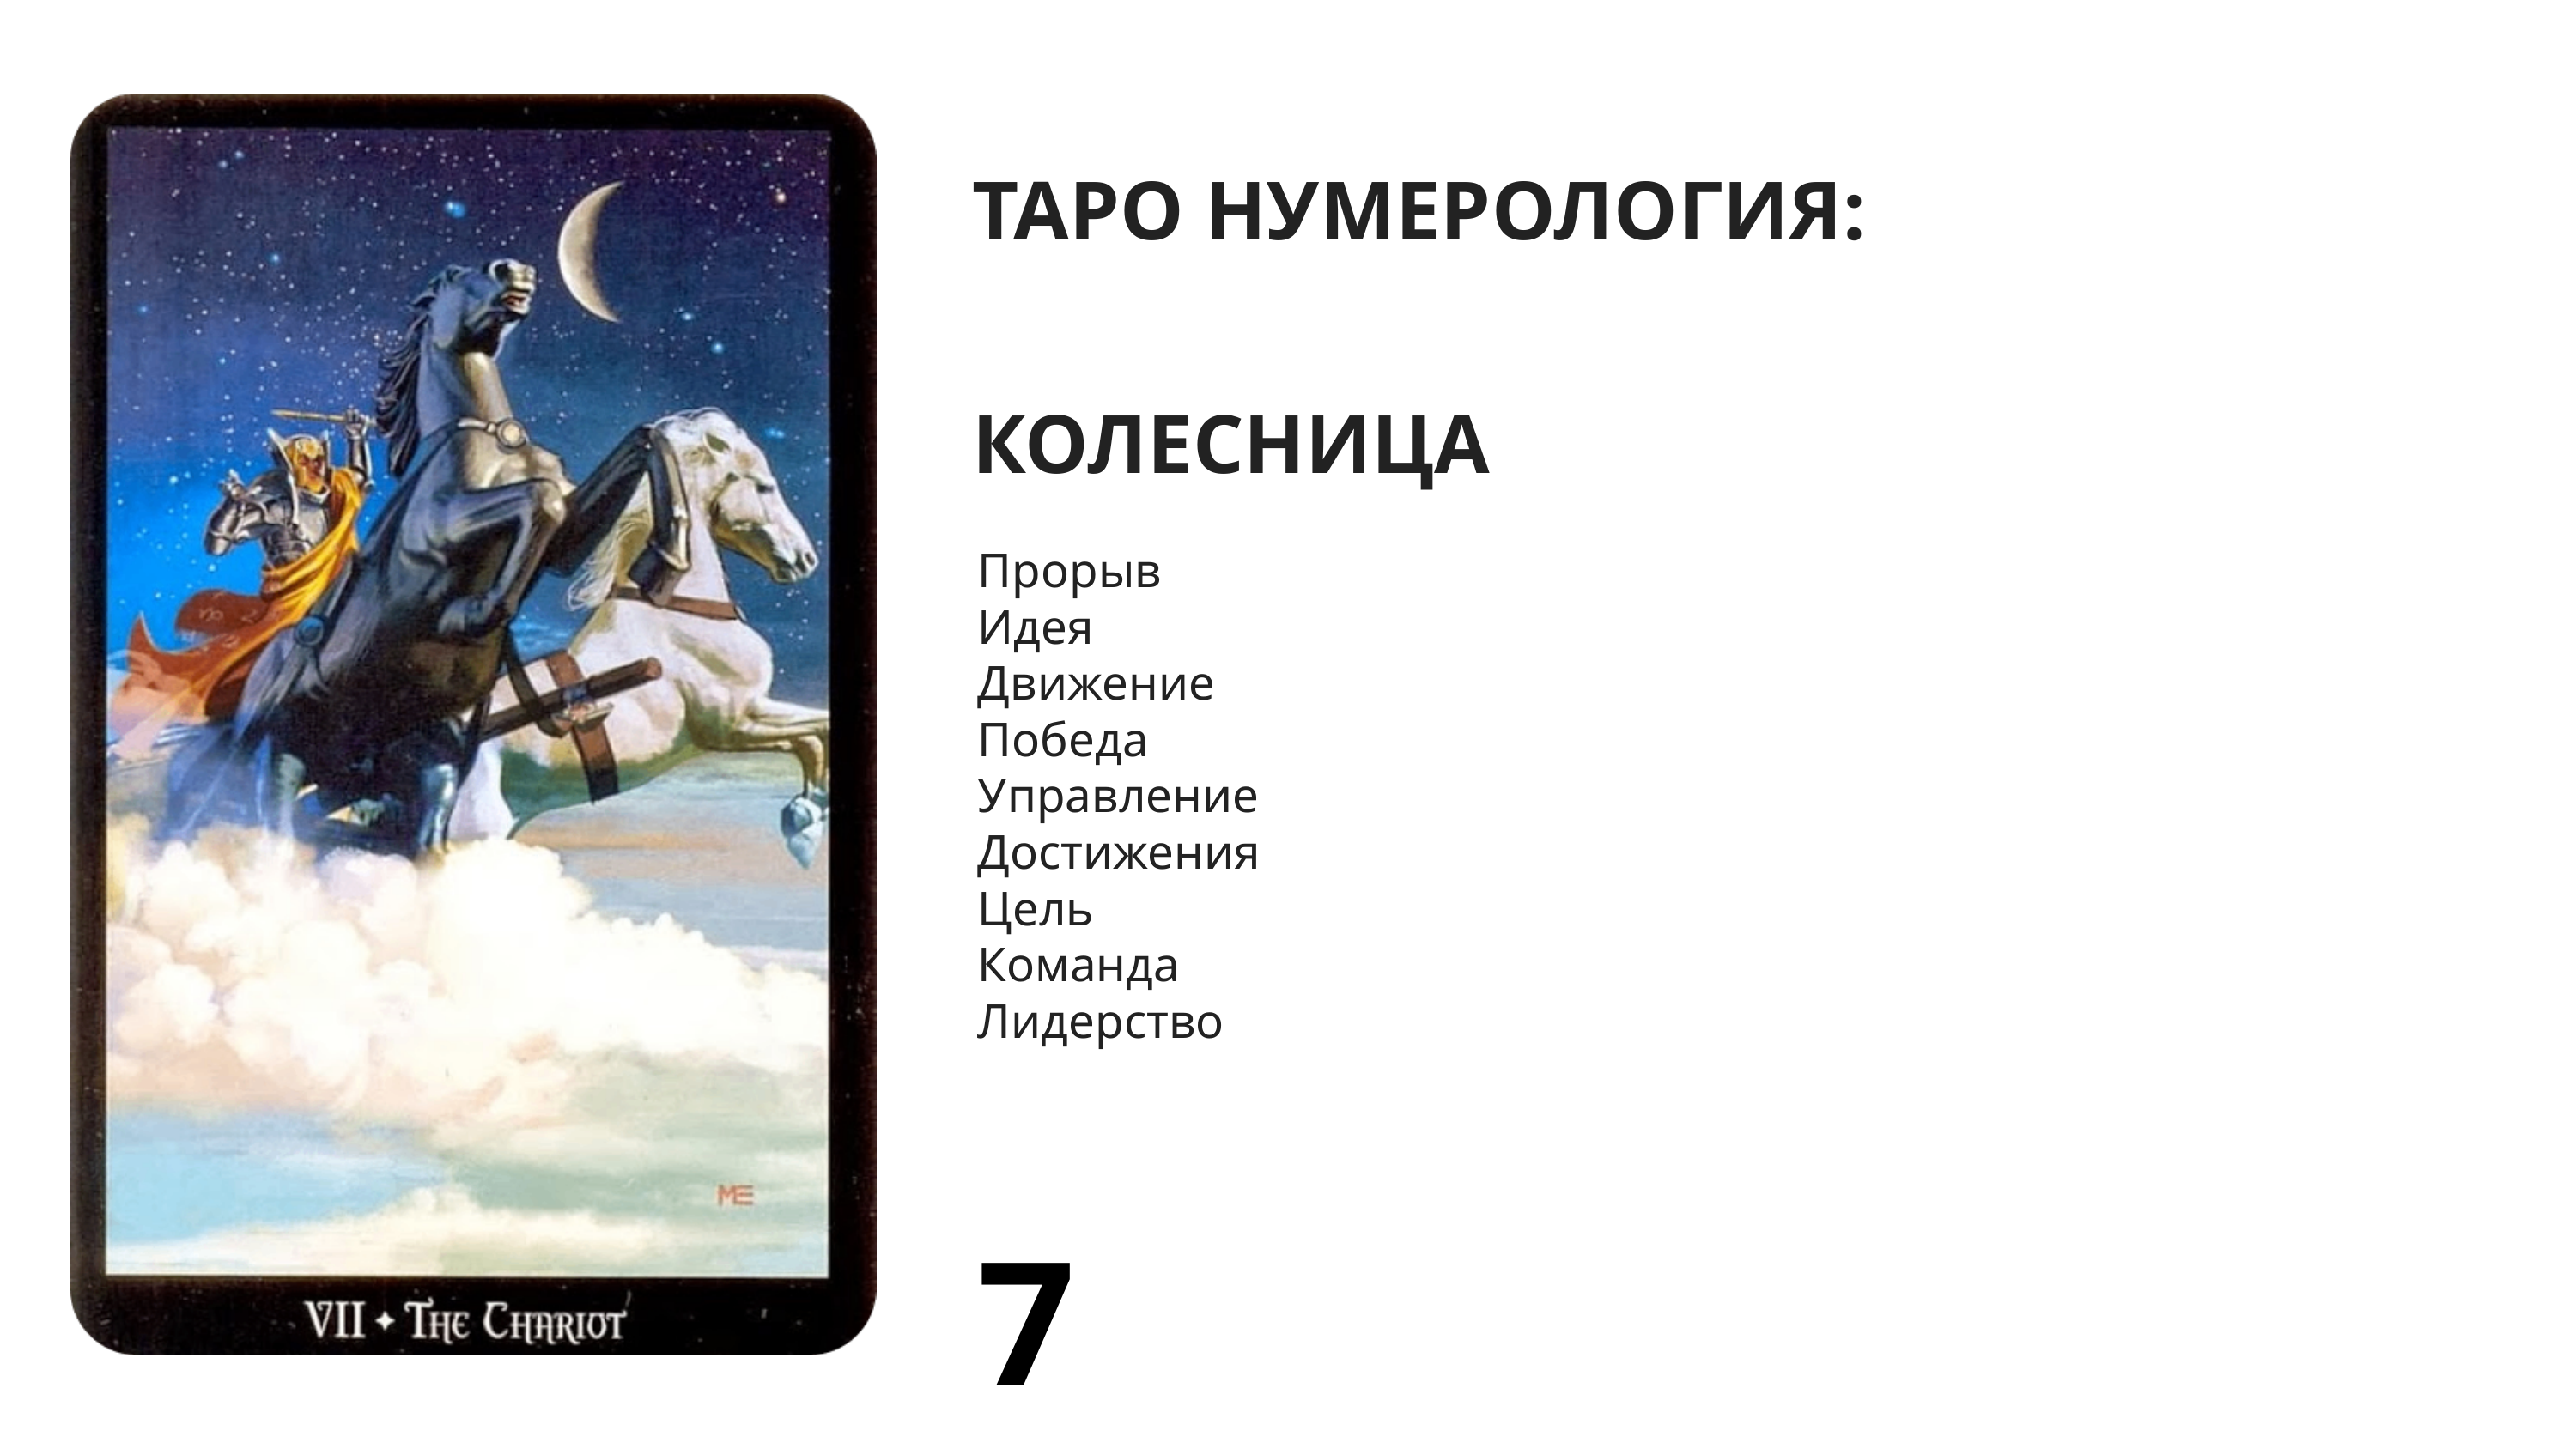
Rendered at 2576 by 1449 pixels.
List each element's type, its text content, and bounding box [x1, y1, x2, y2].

text_box 7 [978, 1162, 1073, 1421]
picture [70, 94, 877, 1355]
text_box ТАРО НУМЕРОЛОГИЯ: КОЛЕСНИЦА [972, 139, 2202, 534]
text_box Прорыв Идея Движение Победа Управление Достижения Цель Команда Лидерство [978, 540, 1280, 1048]
